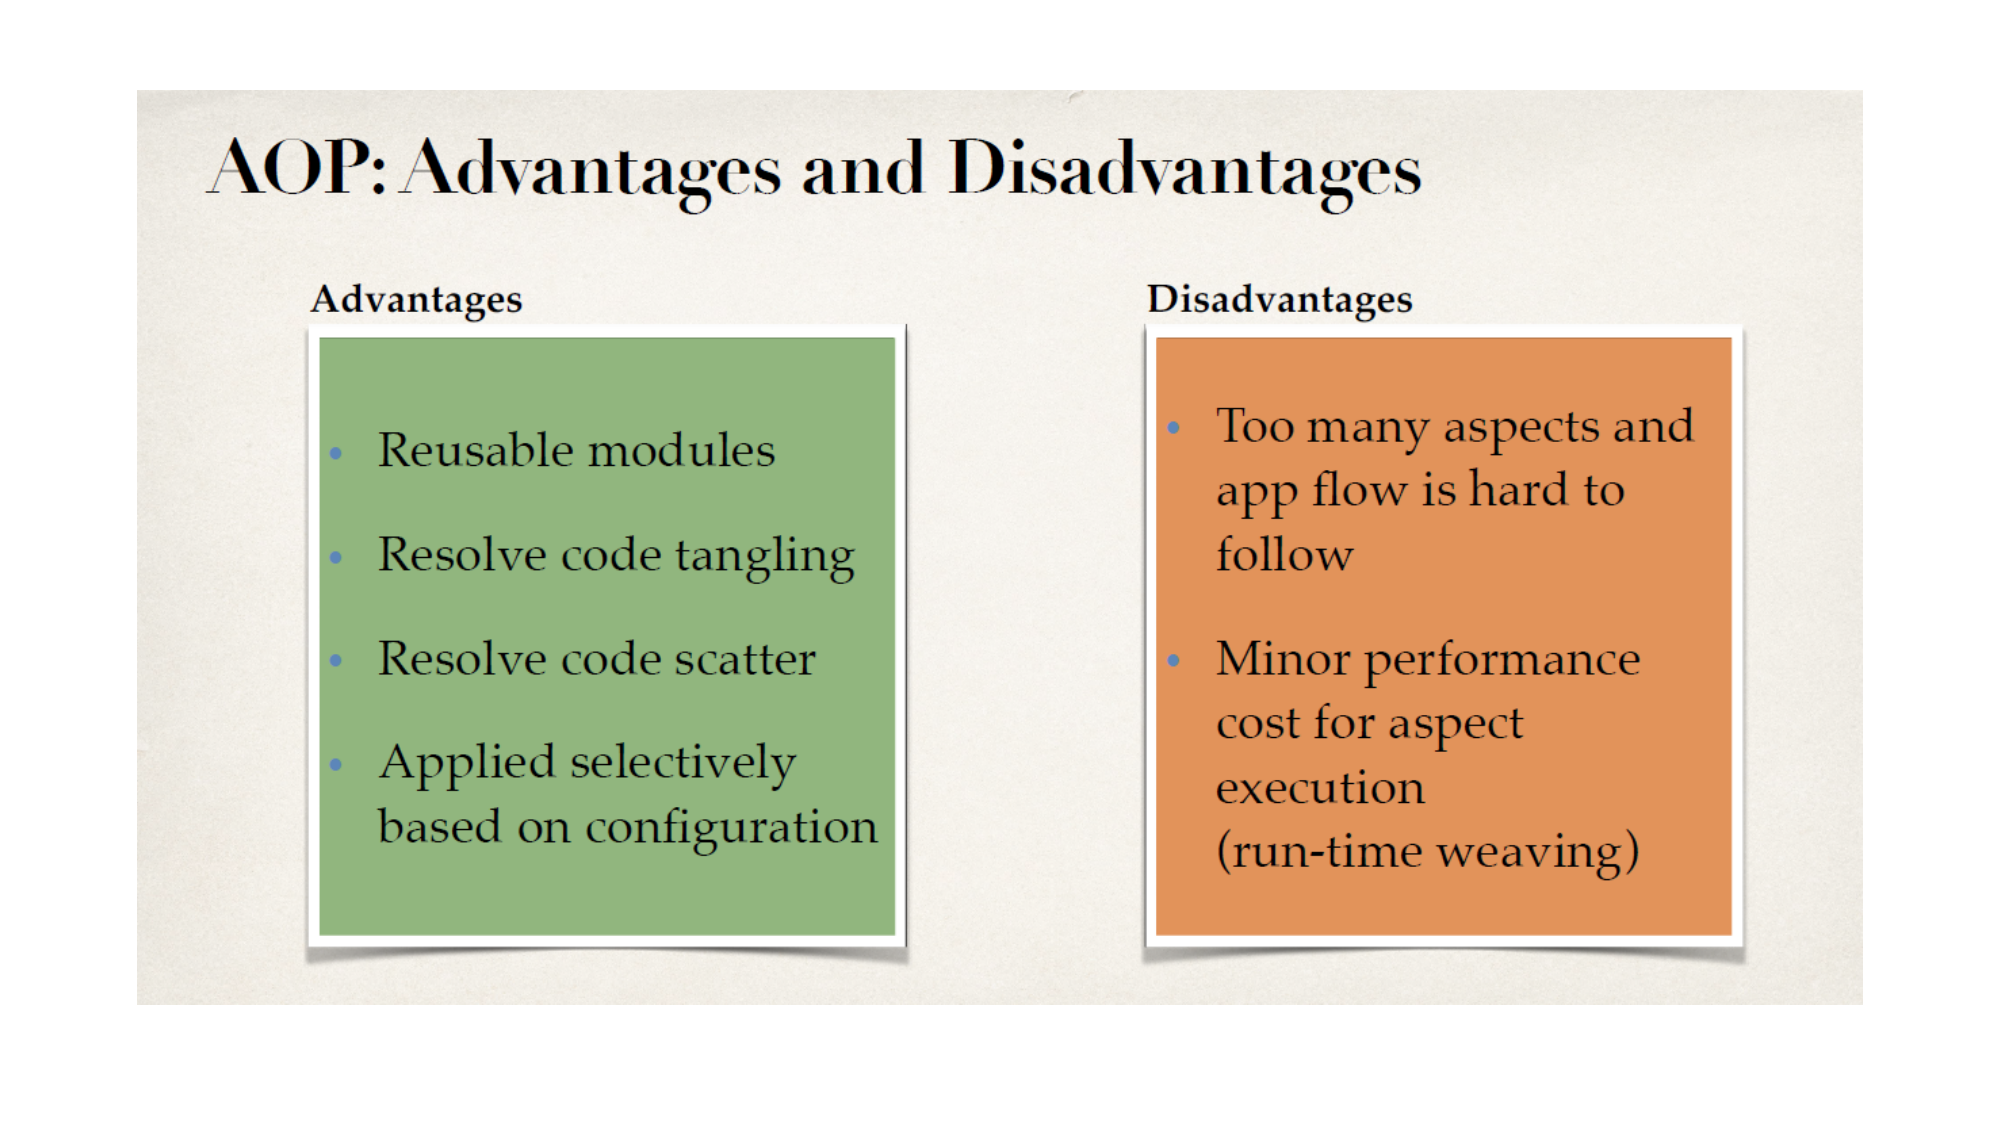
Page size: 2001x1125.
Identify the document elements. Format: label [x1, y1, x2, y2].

list [137, 90, 1863, 1005]
